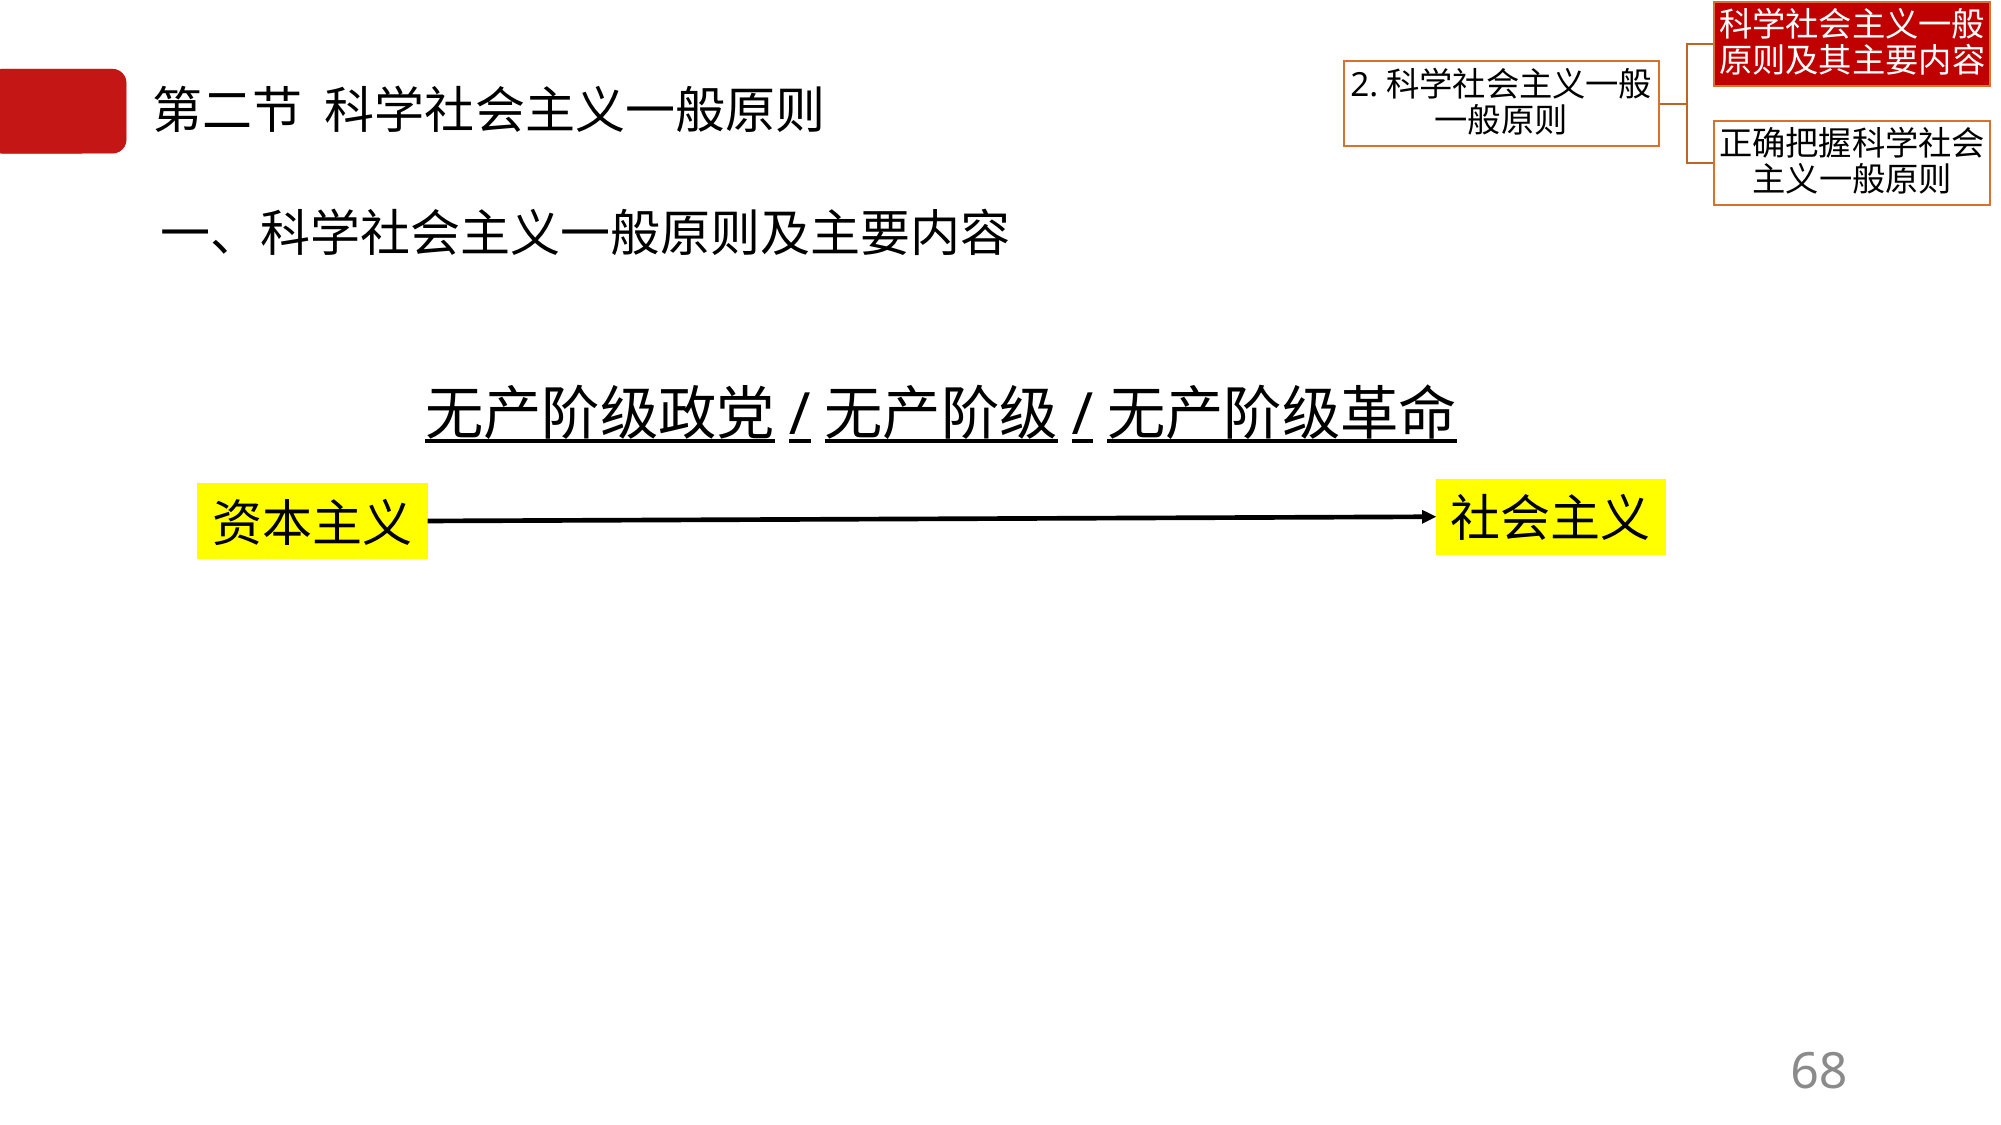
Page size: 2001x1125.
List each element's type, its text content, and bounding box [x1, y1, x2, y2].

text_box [428, 517, 1435, 522]
text_box 社会主义 [1436, 479, 1666, 555]
text_box 无产阶级政党/无产阶级/无产阶级革命 [410, 368, 1472, 454]
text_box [1343, 0, 1991, 213]
slide_number 68 [1412, 1042, 1863, 1103]
text_box 资本主义 [197, 483, 428, 559]
title 第二节 科学社会主义一般原则 [137, 59, 1078, 166]
list 一、科学社会主义一般原则及主要内容 [145, 103, 1941, 435]
